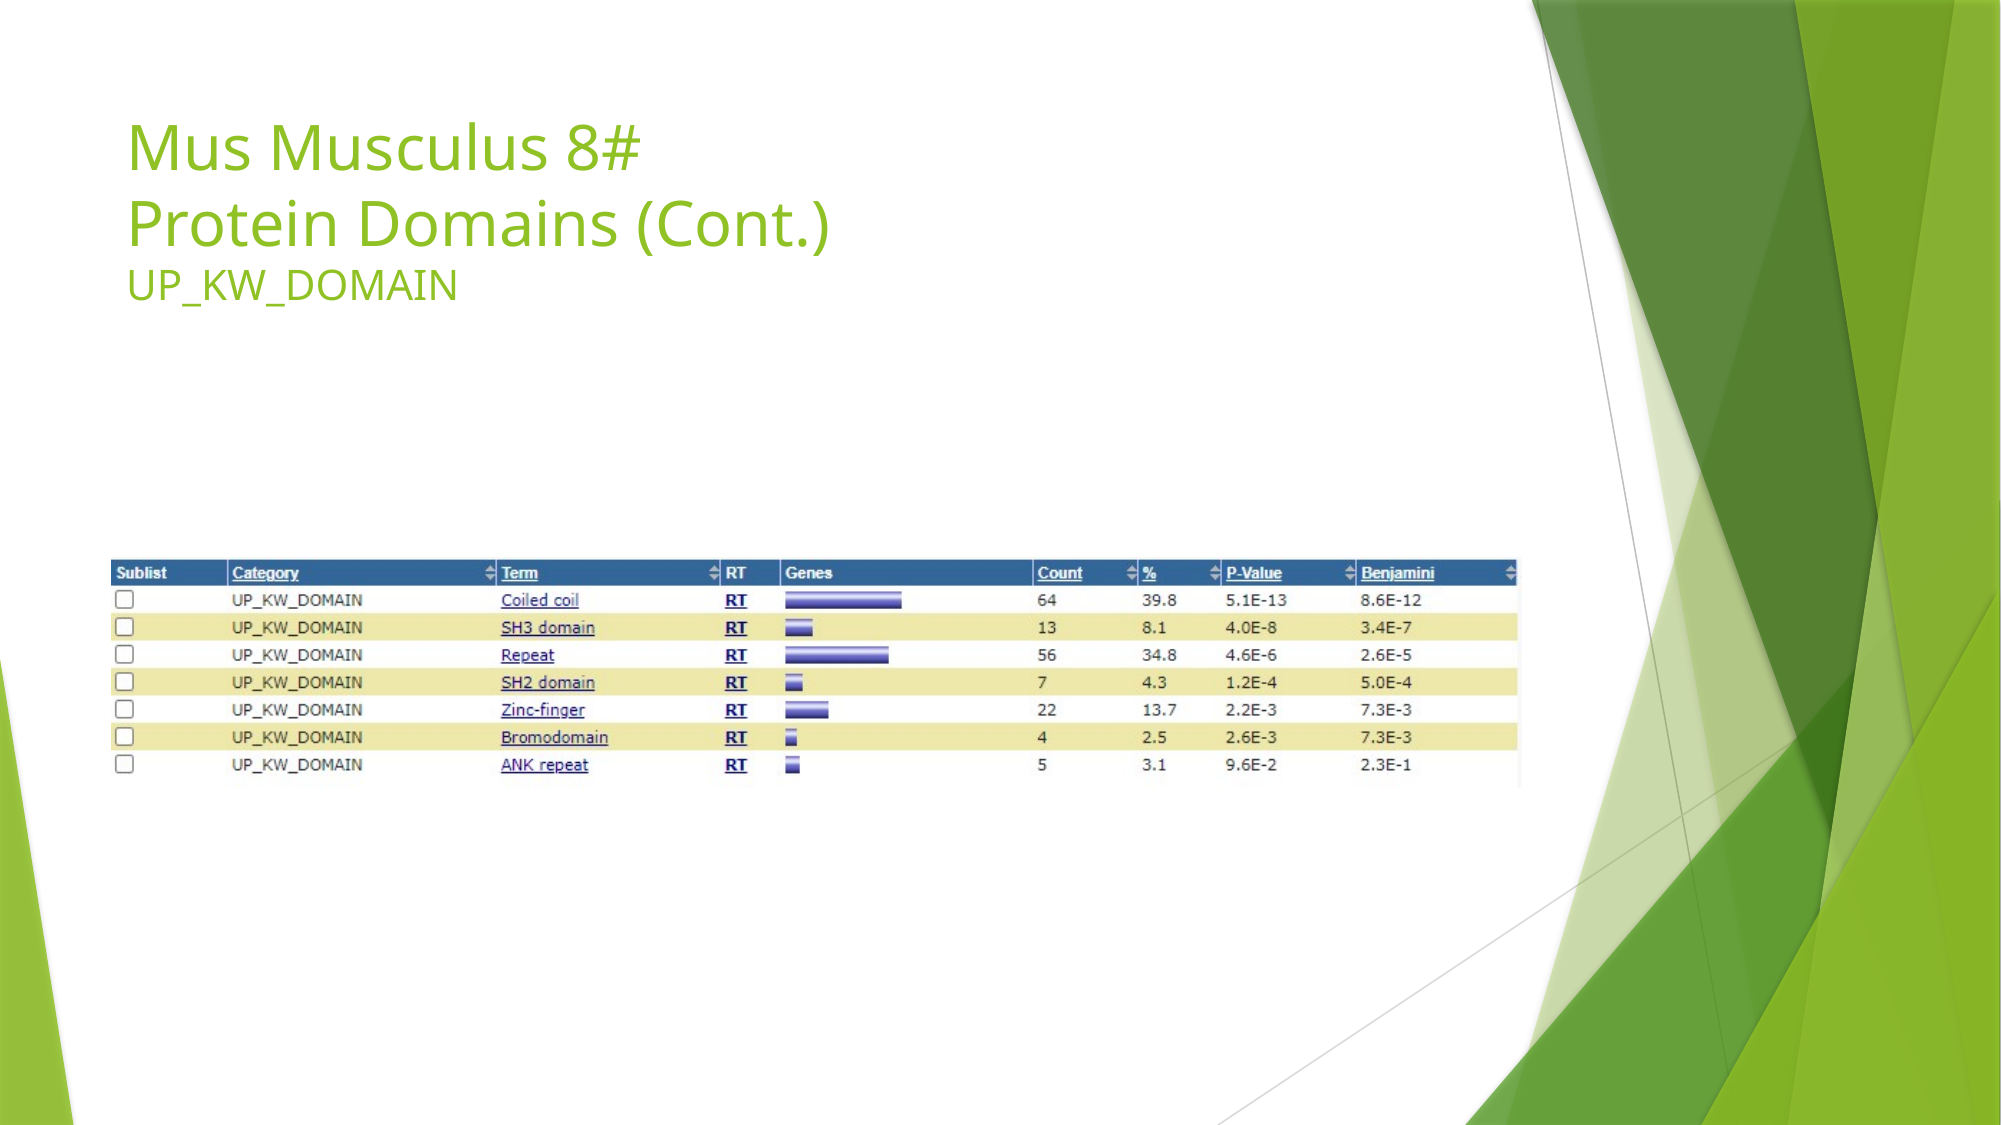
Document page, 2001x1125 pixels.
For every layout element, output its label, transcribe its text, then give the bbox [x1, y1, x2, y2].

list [110, 557, 1522, 789]
title Mus Musculus 8# Protein Domains (Cont.) UP_KW_DOMAIN [111, 99, 1522, 317]
